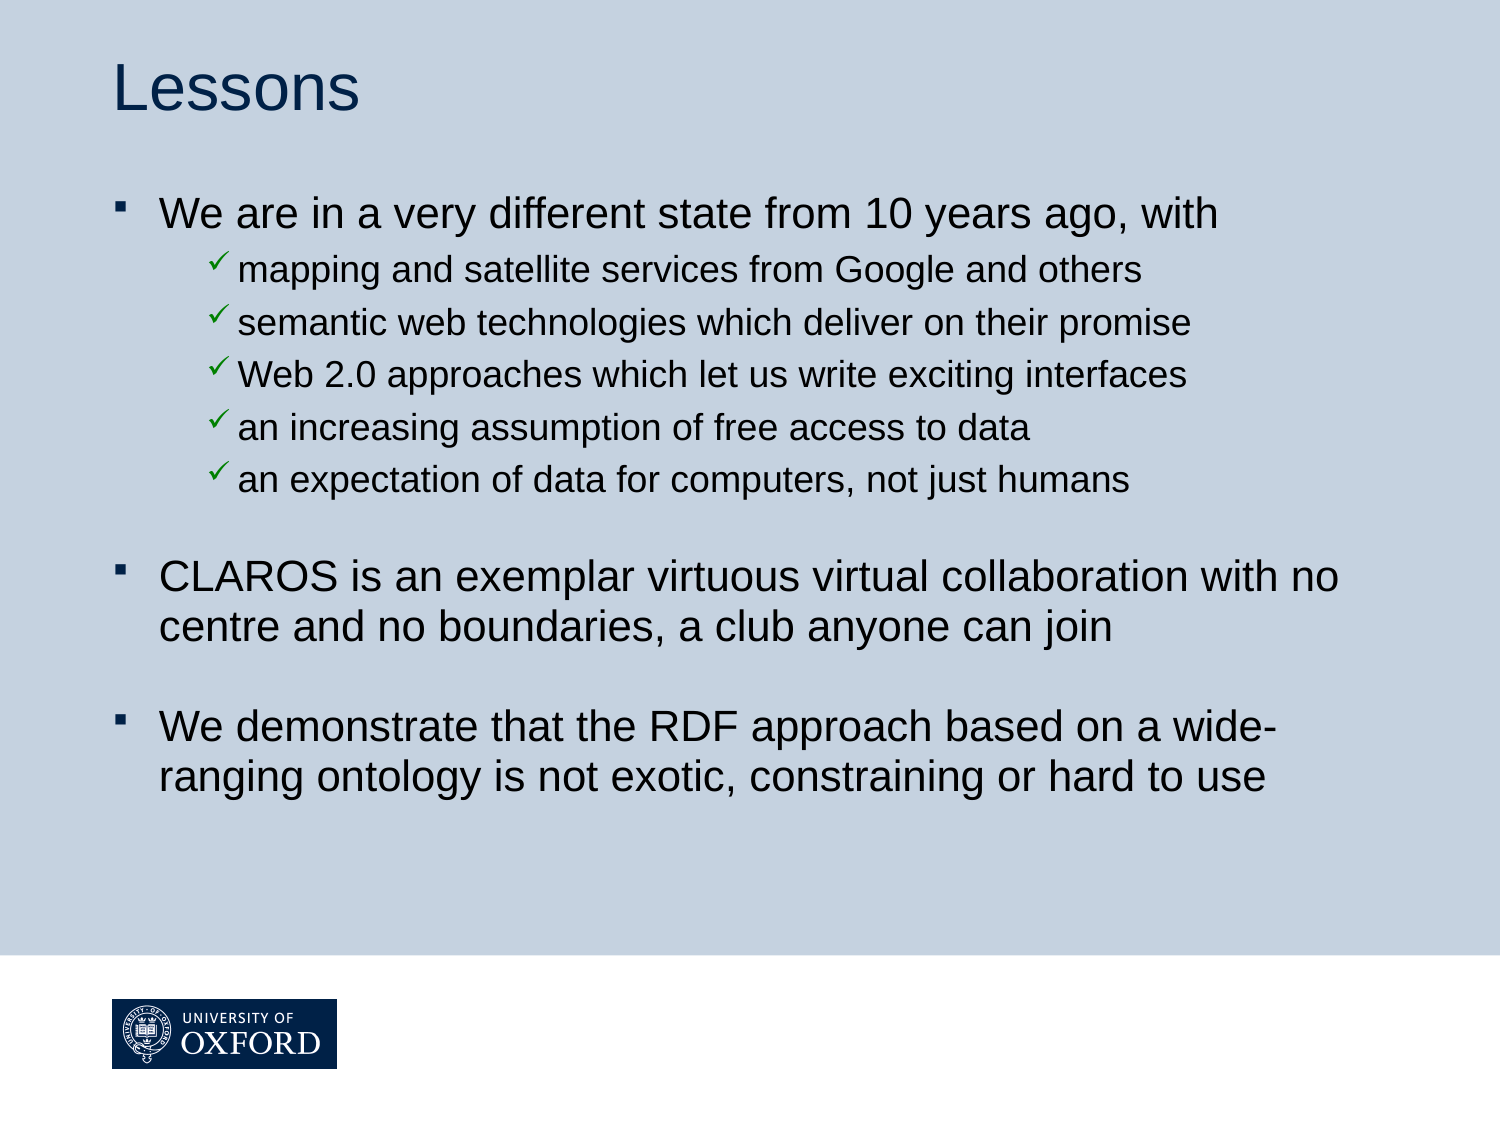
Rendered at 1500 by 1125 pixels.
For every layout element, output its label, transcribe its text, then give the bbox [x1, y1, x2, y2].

picture [112, 999, 337, 1069]
list We are in a very different state from 10 years ago, with mapping and satellite services from Google and others semantic web technologies which deliver on their promise Web 2.0 approaches which let us write exciting interfaces an increasing assumption of free access to data an expectation of data for computers, not just humans CLAROS is an exemplar virtuous virtual collaboration with no centre and no boundaries, a club anyone can join We demonstrate that the RDF approach based on a wide-ranging ontology is not exotic, constraining or hard to use [112, 187, 1388, 924]
title Lessons [112, 46, 1388, 151]
